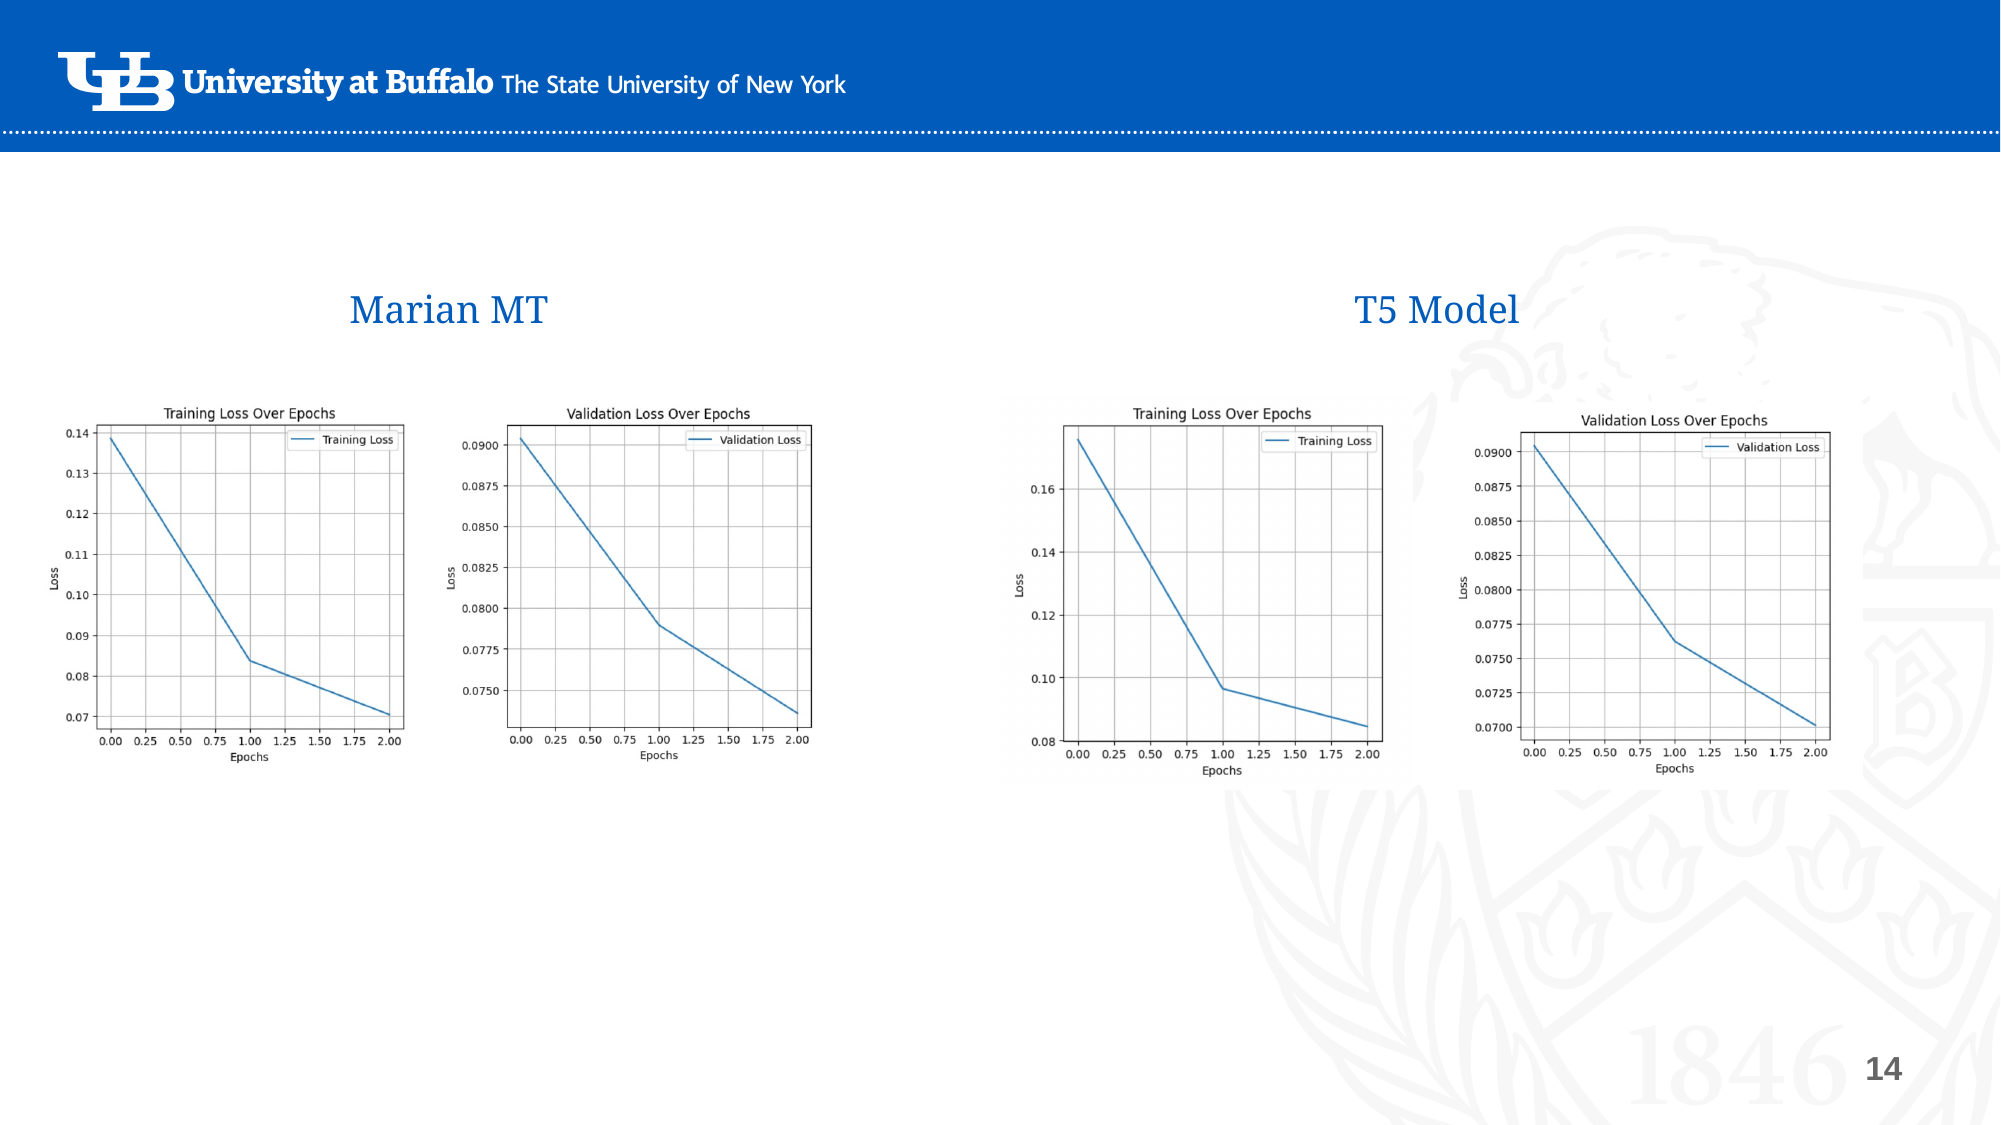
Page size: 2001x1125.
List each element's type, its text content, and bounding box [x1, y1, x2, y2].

text_box Marian MT [334, 279, 564, 339]
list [32, 394, 429, 776]
footer 14 [1242, 1036, 1918, 1097]
text_box T5 Model [1339, 278, 1543, 339]
picture [0, 0, 2001, 1125]
